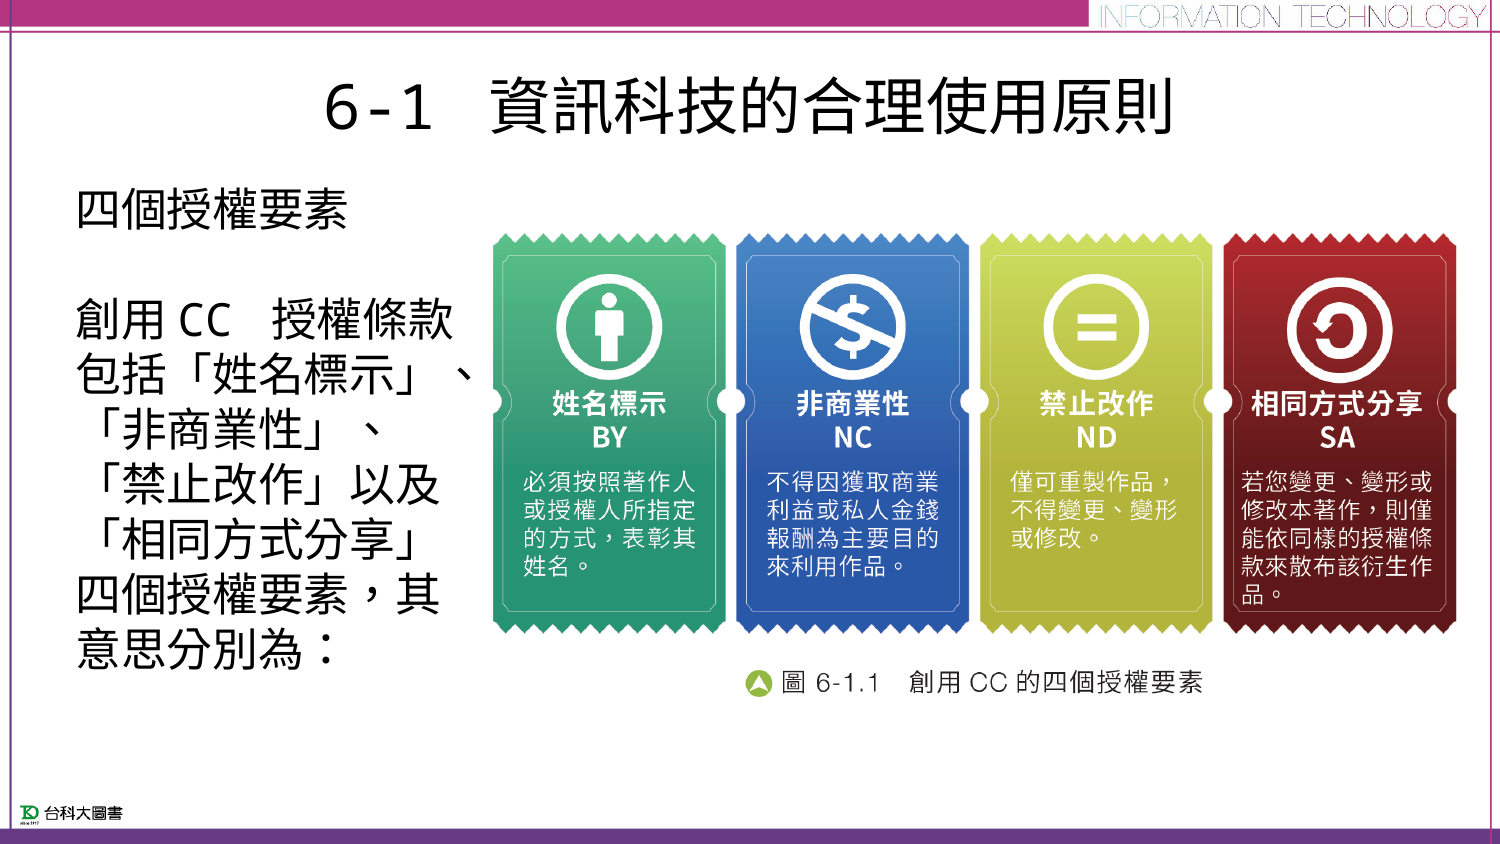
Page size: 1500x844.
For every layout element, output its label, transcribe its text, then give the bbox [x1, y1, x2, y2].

picture [0, 0, 1500, 844]
title 6-1 資訊科技的合理使用原則 [75, 33, 1425, 175]
text_box 四個授權要素 創用CC 授權條款包括「姓名標示」、「非商業性」、「禁止改作」以及「相同方式分享」四個授權要素，其意思分別為： [60, 173, 479, 684]
